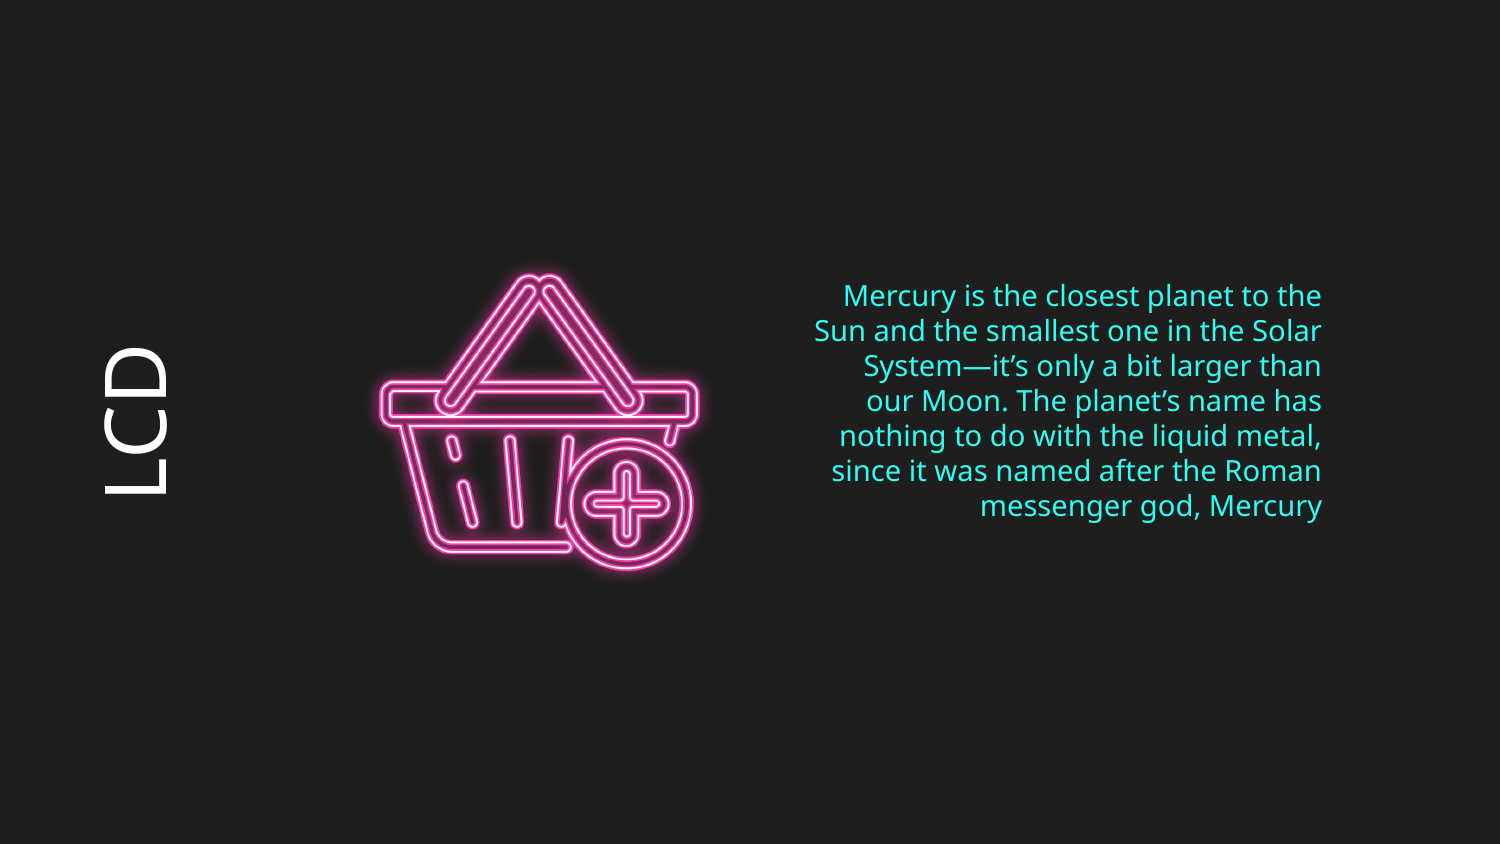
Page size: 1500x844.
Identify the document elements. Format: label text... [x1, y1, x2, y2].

list Mercury is the closest planet to the Sun and the smallest one in the Solar System—it’s only a bit larger than our Moon. The planet’s name has nothing to do with the liquid metal, since it was named after the Roman messenger god, Mercury [795, 262, 1338, 582]
picture [356, 251, 721, 593]
title LCD [79, 122, 186, 723]
